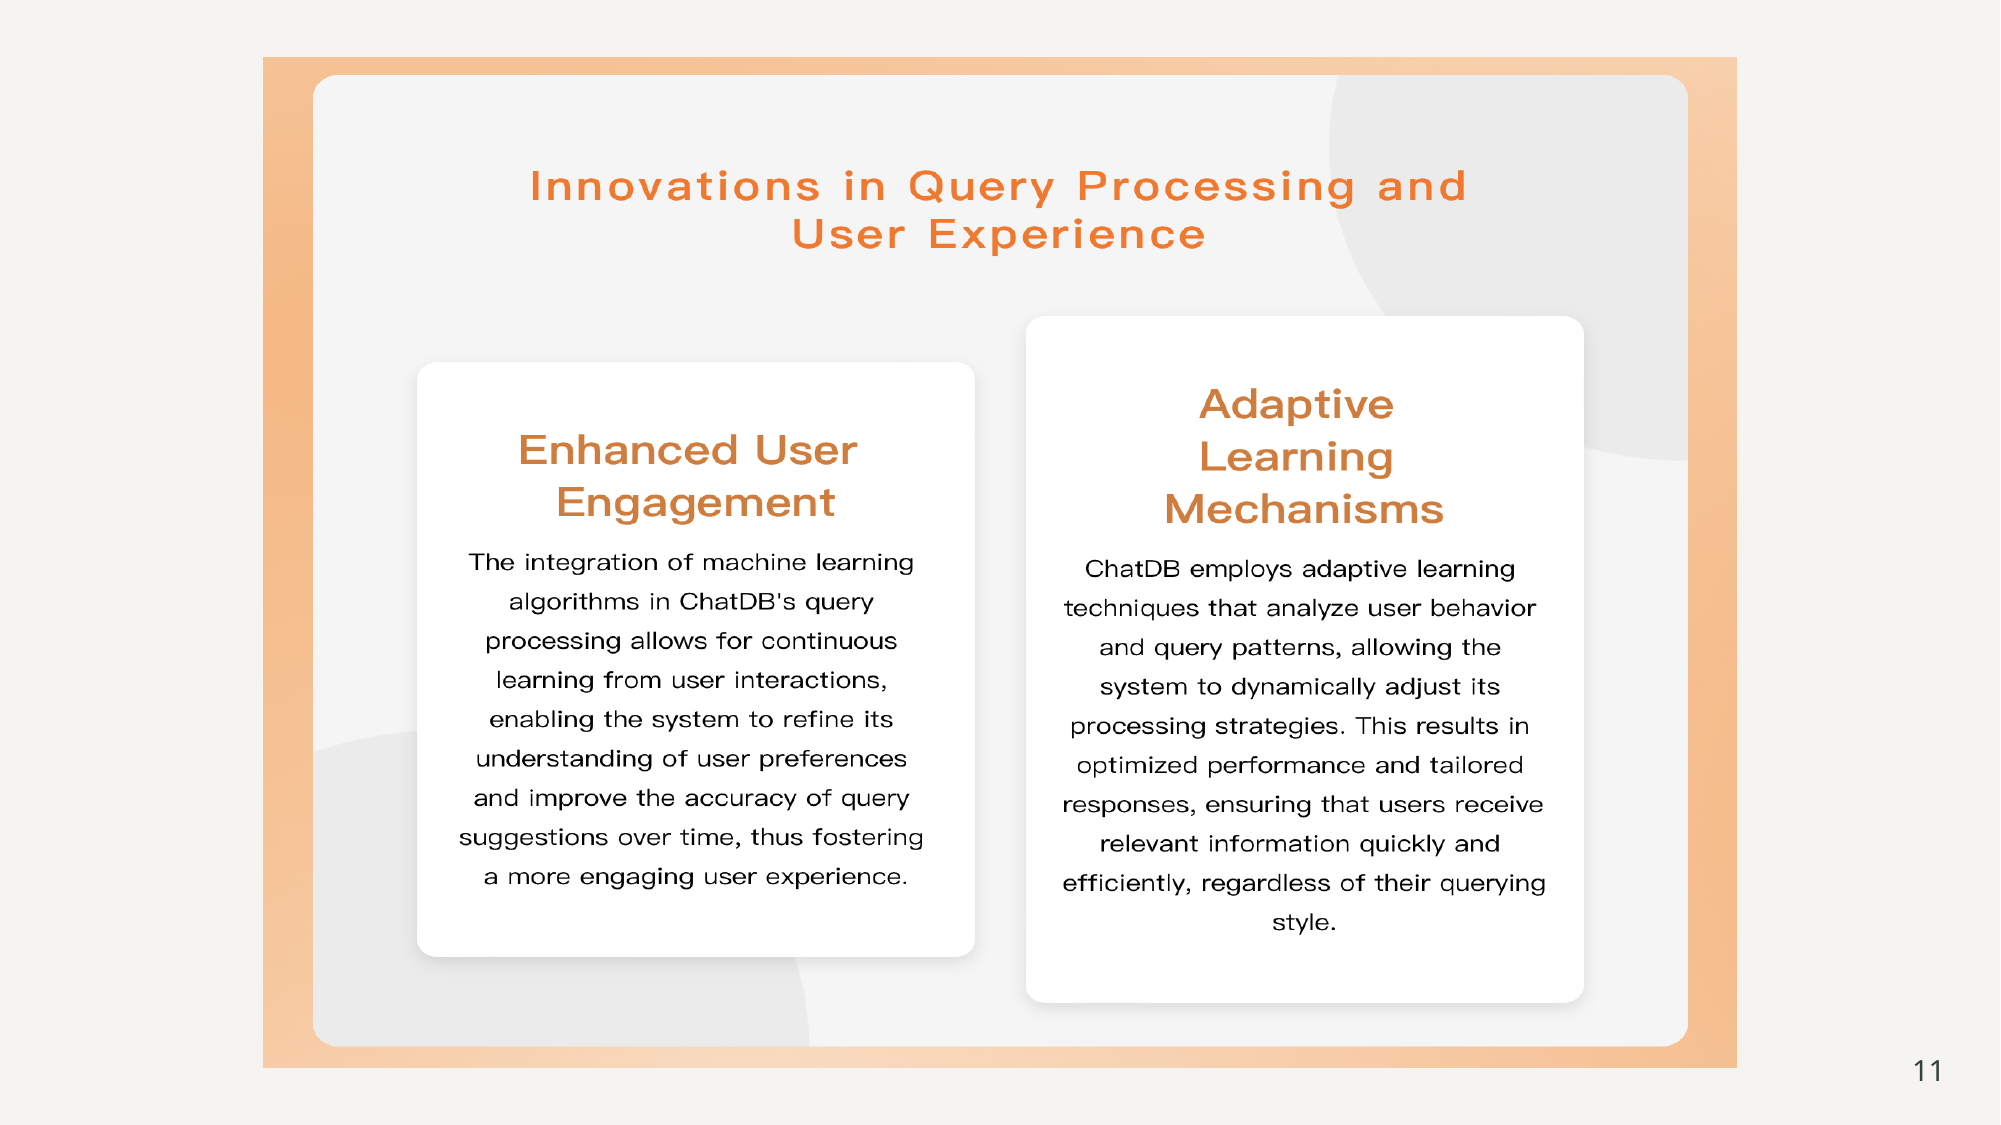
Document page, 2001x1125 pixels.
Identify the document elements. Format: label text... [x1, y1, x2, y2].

slide_number 11 [1875, 1042, 1961, 1103]
picture [262, 56, 1737, 1069]
